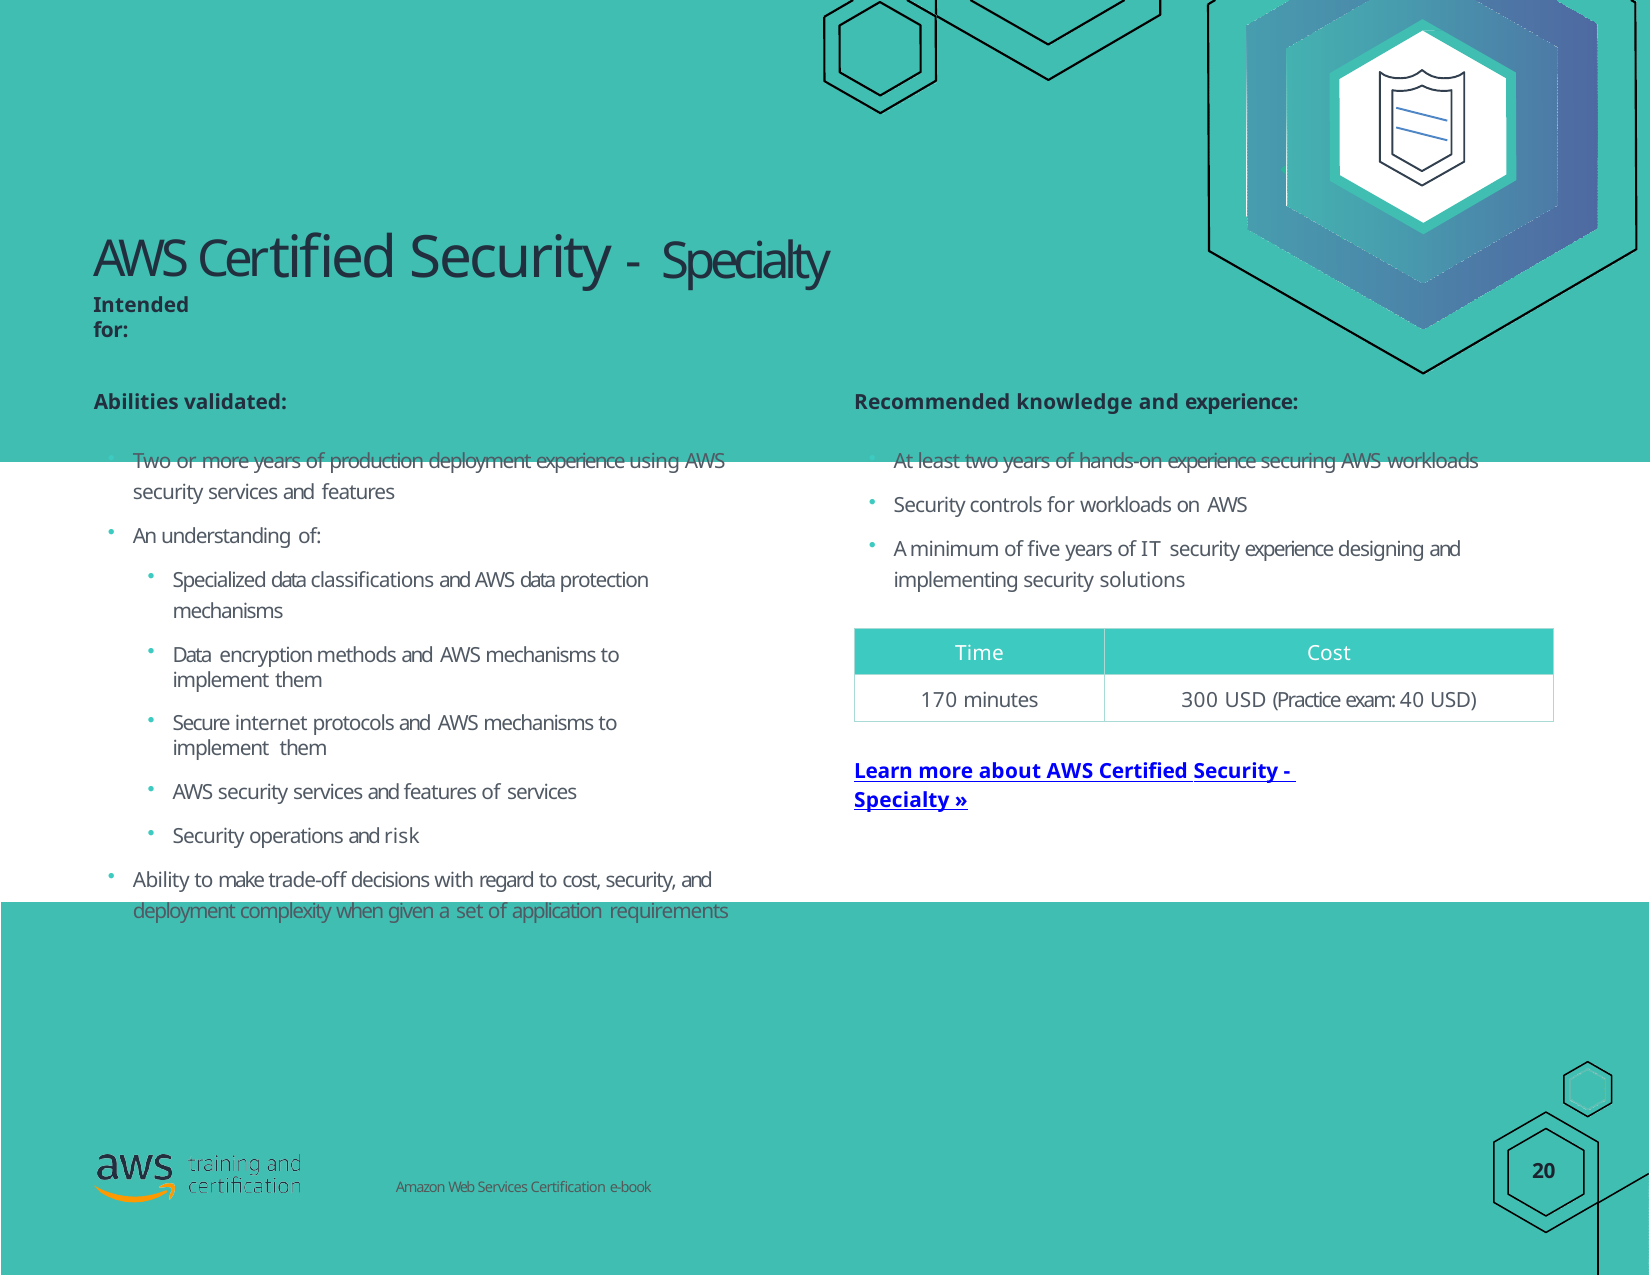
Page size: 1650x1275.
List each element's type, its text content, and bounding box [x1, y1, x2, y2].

table_header Time [855, 629, 1104, 674]
table_cell 300 USD (Practice exam: 40 USD) [1105, 675, 1553, 721]
table_header Cost [1105, 629, 1553, 674]
table_cell 170 minutes [855, 675, 1104, 721]
text_box Recommended knowledge and experience: At least two years of hands-on experience securing AWS workloads Security controls for workloads on AWS A minimum of five years of IT security experience designing and implementing security solutions [852, 474, 1505, 592]
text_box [0, 902, 1650, 1275]
text_box Learn more about AWS Certified Security - Specialty » [852, 755, 1386, 815]
text_box Abilities validated: Two or more years of production deployment experience using AWS security services and features An understanding of: Specialized data classifications and AWS data protection mechanisms Data encryption methods and AWS mechanisms to implement them Secure internet protocols and AWS mechanisms to implement them AWS security services and features of services Security operations and risk Ability to make trade-off decisions with regard to cost, security, and deployment complexity when given a set of application requirements [91, 474, 796, 902]
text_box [0, 0, 1650, 463]
